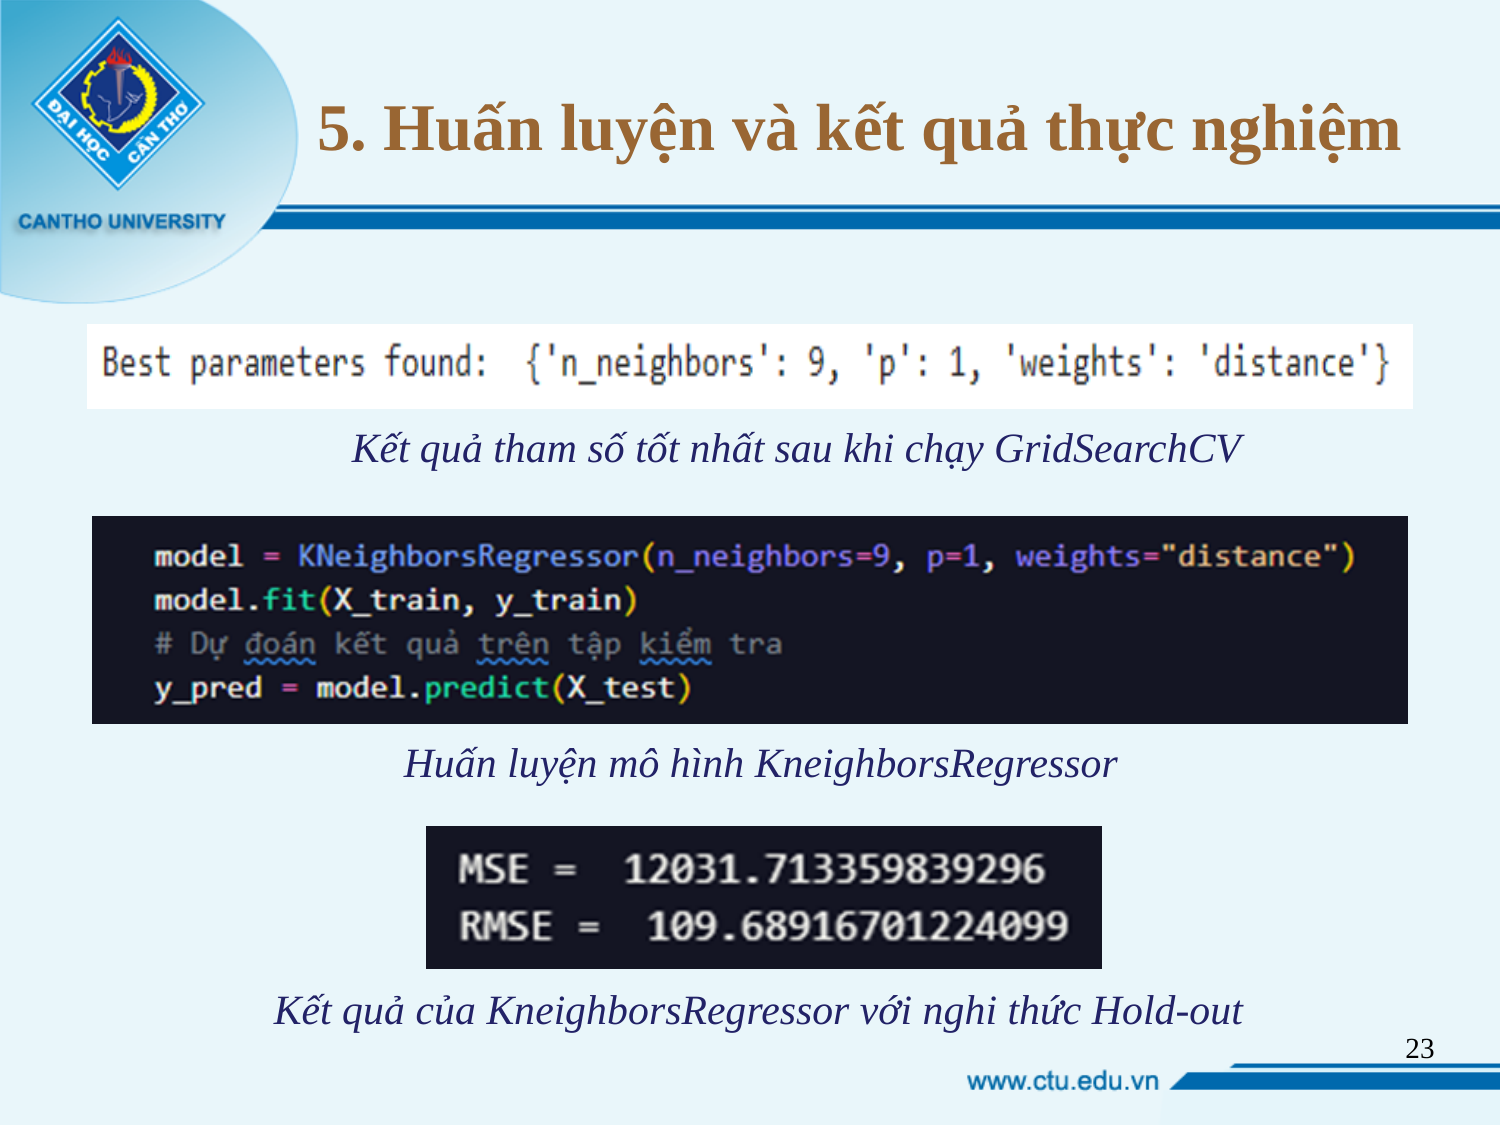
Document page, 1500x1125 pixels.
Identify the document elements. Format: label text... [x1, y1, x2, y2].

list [87, 324, 1413, 409]
text_box Kết quả của KneighborsRegressor với nghi thức Hold-out [247, 975, 1281, 1040]
title 5. Huấn luyện và kết quả thực nghiệm [287, 46, 1450, 202]
text_box Huấn luyện mô hình KneighborsRegressor [388, 728, 1139, 794]
picture [0, 0, 1500, 1125]
text_box Kết quả tham số tốt nhất sau khi chạy GridSearchCV [231, 413, 1269, 478]
slide_number 22 [1100, 1021, 1450, 1113]
